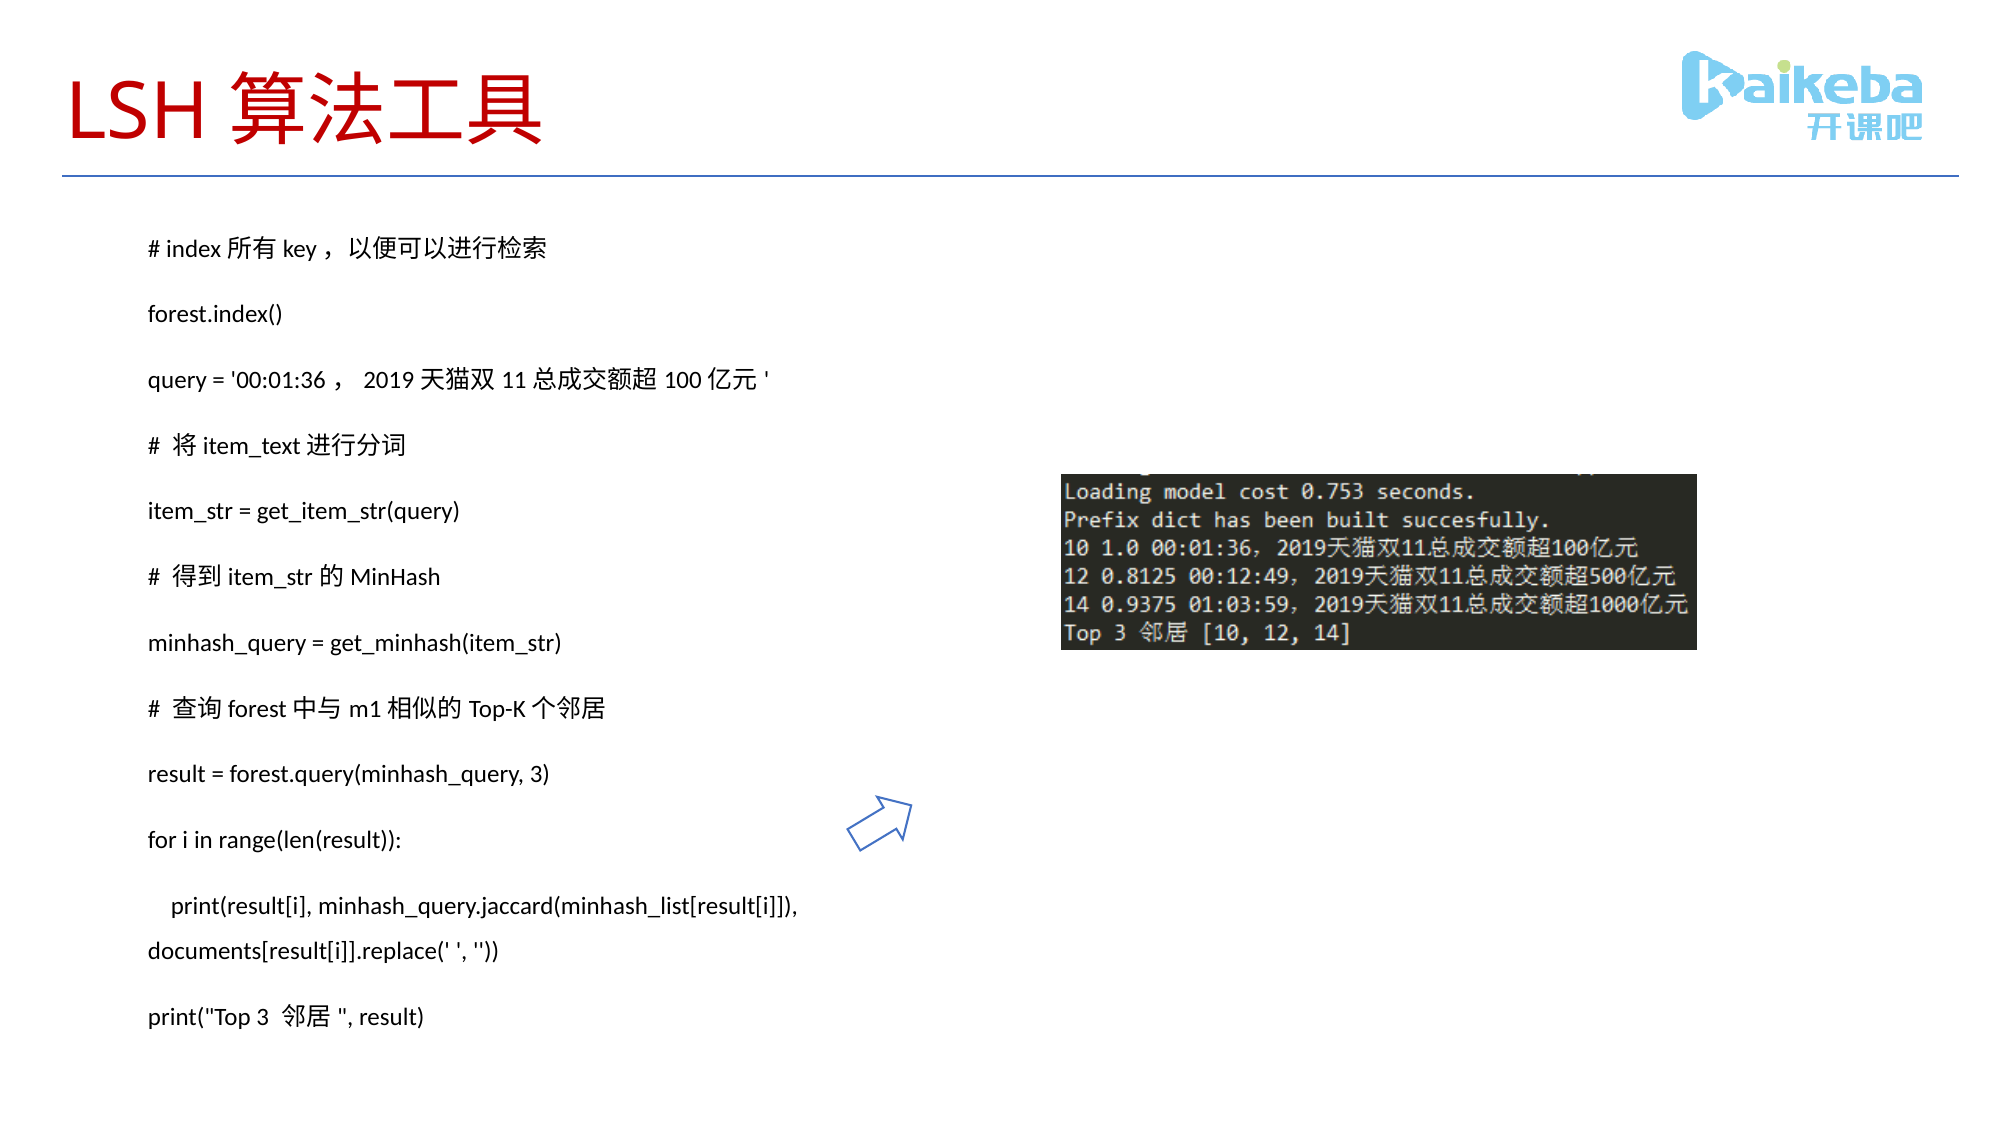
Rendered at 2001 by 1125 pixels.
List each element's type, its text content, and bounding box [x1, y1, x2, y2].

text_box # index所有key，以便可以进行检索 forest.index() query = '00:01:36，2019天猫双11总成交额超100亿元' # 将item_text进行分词 item_str = get_item_str(query) # 得到item_str的MinHash minhash_query = get_minhash(item_str) # 查询forest中与m1相似的Top-K个邻居 result = forest.query(minhash_query, 3) for i in range(len(result)): print(result[i], minhash_query.jaccard(minhash_list[result[i]]), documents[result[i]].replace(' ', '')) print("Top 3 邻居", result) [140, 209, 982, 862]
picture [1060, 474, 1698, 651]
title LSH算法工具 [57, 59, 1728, 167]
text_box [847, 796, 912, 851]
text_box [1653, 21, 1950, 167]
